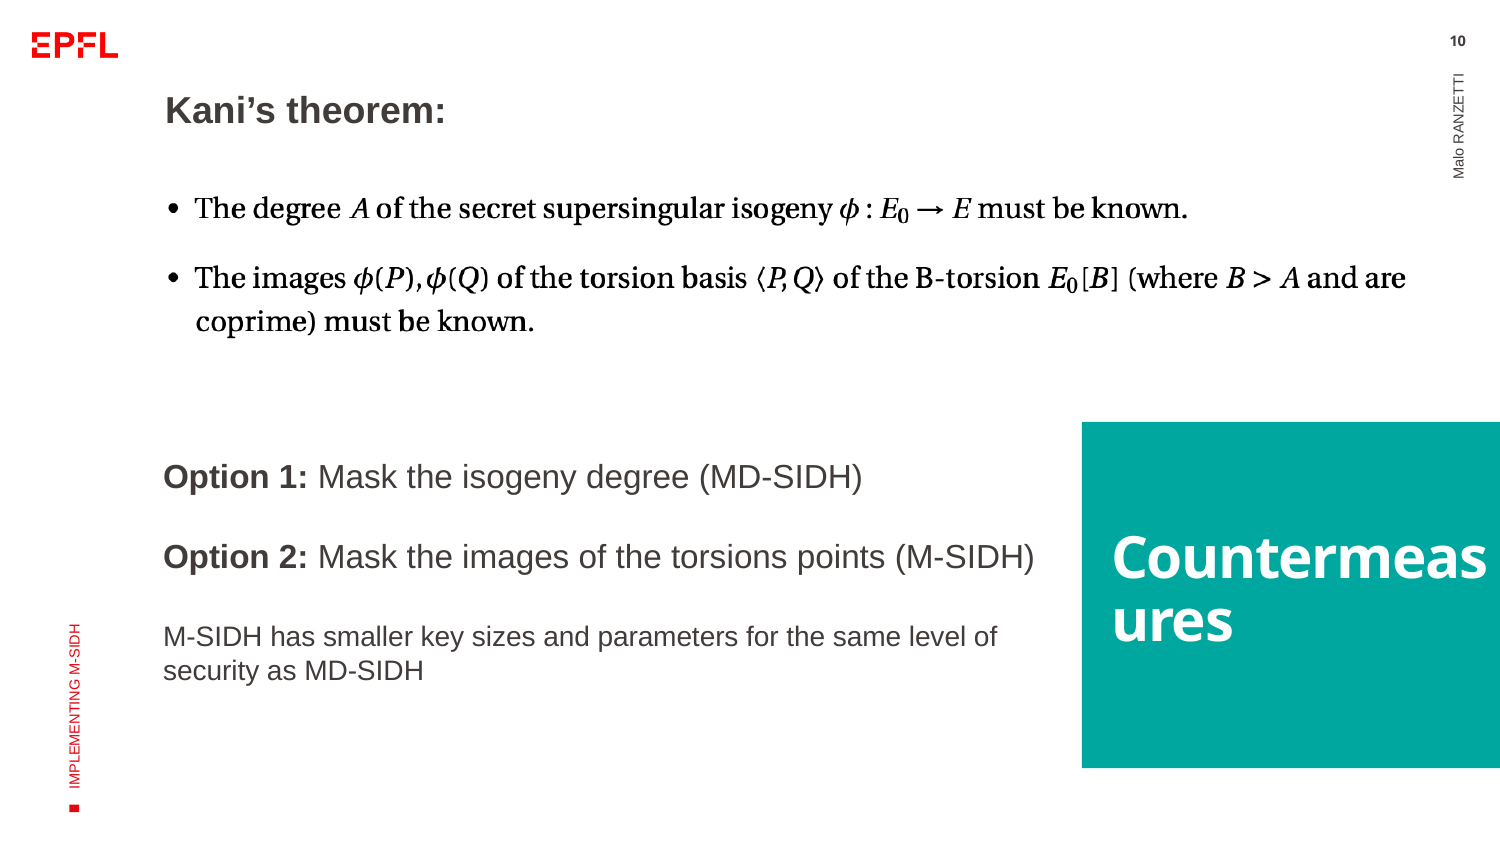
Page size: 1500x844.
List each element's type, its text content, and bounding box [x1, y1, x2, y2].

picture [21, 21, 129, 69]
slide_number 10 [1415, 32, 1500, 59]
slide_number IMPLEMENTING M-SIDH [0, 256, 149, 805]
picture [148, 166, 1424, 364]
footer Malo RANZETTI [1415, 59, 1500, 421]
text_box Option 1: Mask the isogeny degree (MD-SIDH) Option 2: Mask the images of the torsions points (M-SIDH) [148, 447, 1071, 583]
title Countermeasures [1081, 421, 1500, 769]
text_box Kani’s theorem: [150, 79, 462, 139]
text_box M-SIDH has smaller key sizes and parameters for the same level of security as MD-SIDH [148, 610, 1051, 694]
